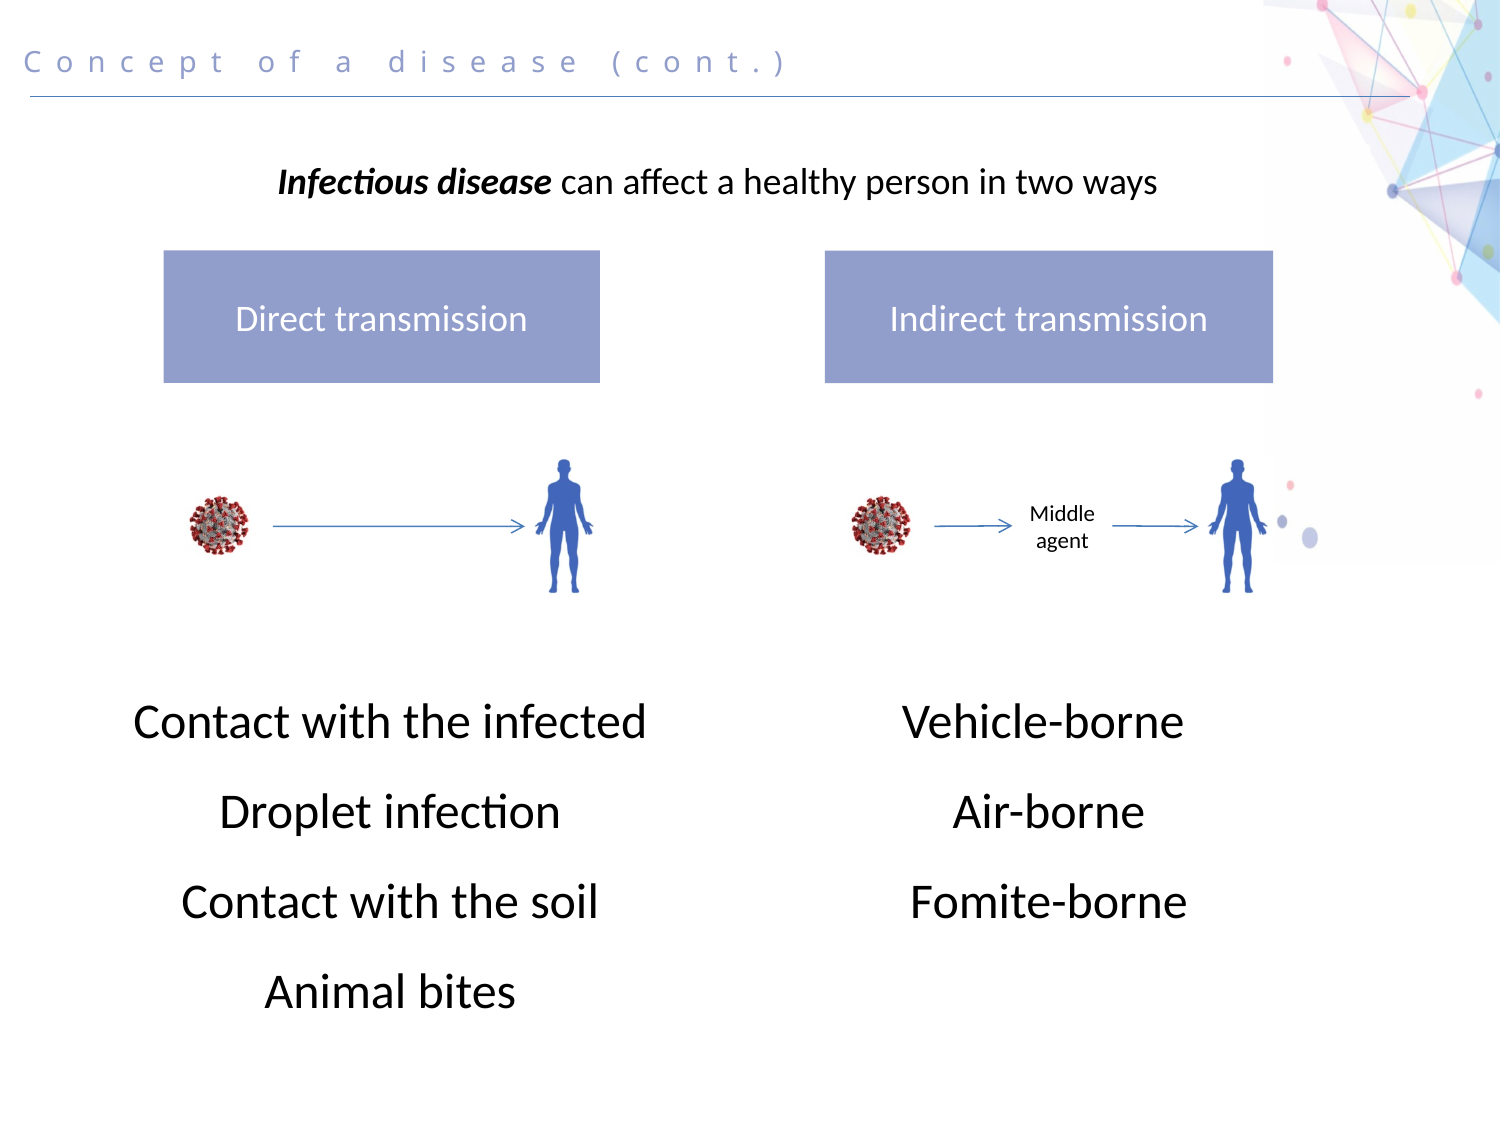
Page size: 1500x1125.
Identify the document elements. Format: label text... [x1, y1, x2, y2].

text_box Contact with the infected Droplet infection Contact with the soil Animal bites [78, 651, 703, 1027]
text_box Concept of a disease (cont.) [5, 34, 1125, 87]
picture [524, 455, 600, 597]
text_box Infectious disease can affect a healthy person in two ways [262, 149, 1178, 210]
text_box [163, 250, 1274, 384]
picture [163, 495, 273, 558]
picture [824, 495, 935, 558]
text_box Middle agent [1012, 490, 1113, 561]
picture [1099, 0, 1500, 597]
text_box Vehicle-borne Air-borne Fomite-borne [830, 651, 1268, 937]
